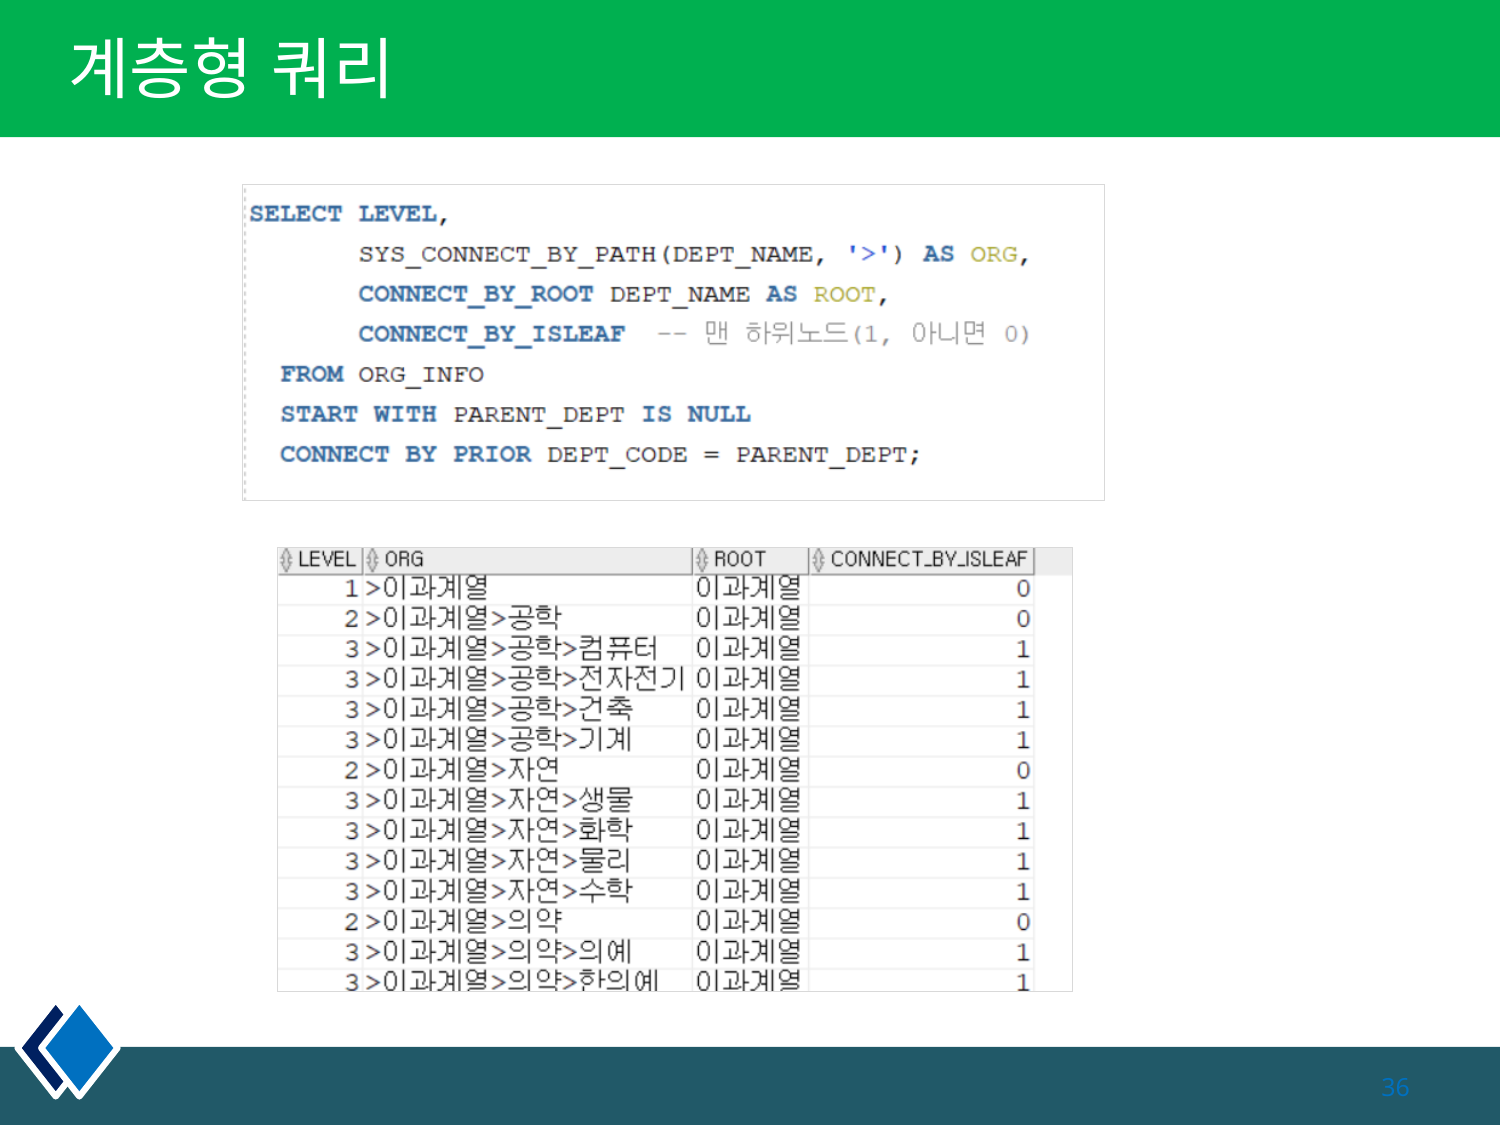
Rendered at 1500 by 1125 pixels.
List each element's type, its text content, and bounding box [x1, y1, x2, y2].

title 계층형 쿼리 [0, 0, 939, 138]
slide_number 36 [1340, 1058, 1425, 1119]
picture [277, 547, 1073, 992]
picture [241, 184, 1105, 501]
